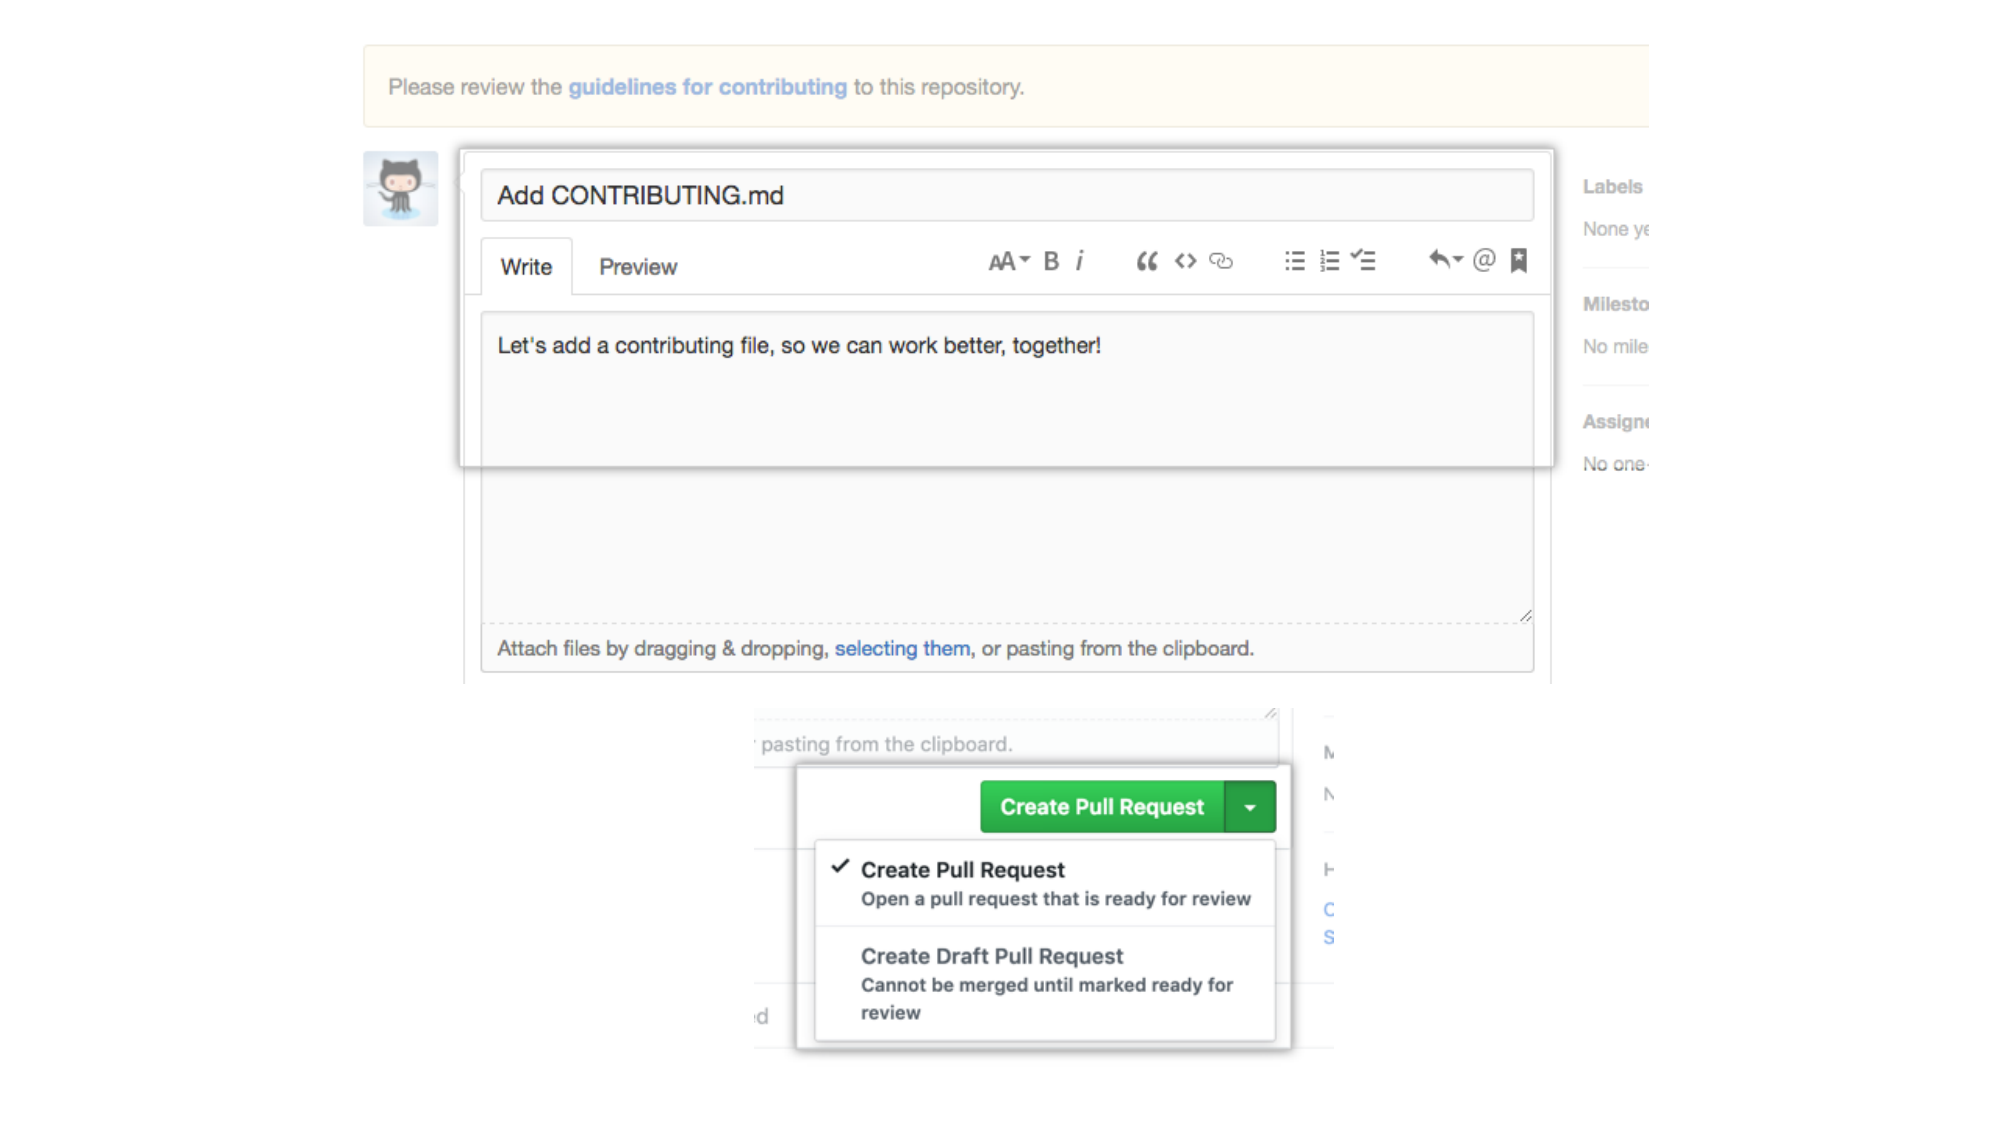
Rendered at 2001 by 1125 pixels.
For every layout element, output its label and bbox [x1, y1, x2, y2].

picture [351, 37, 1649, 684]
picture [753, 707, 1335, 1101]
